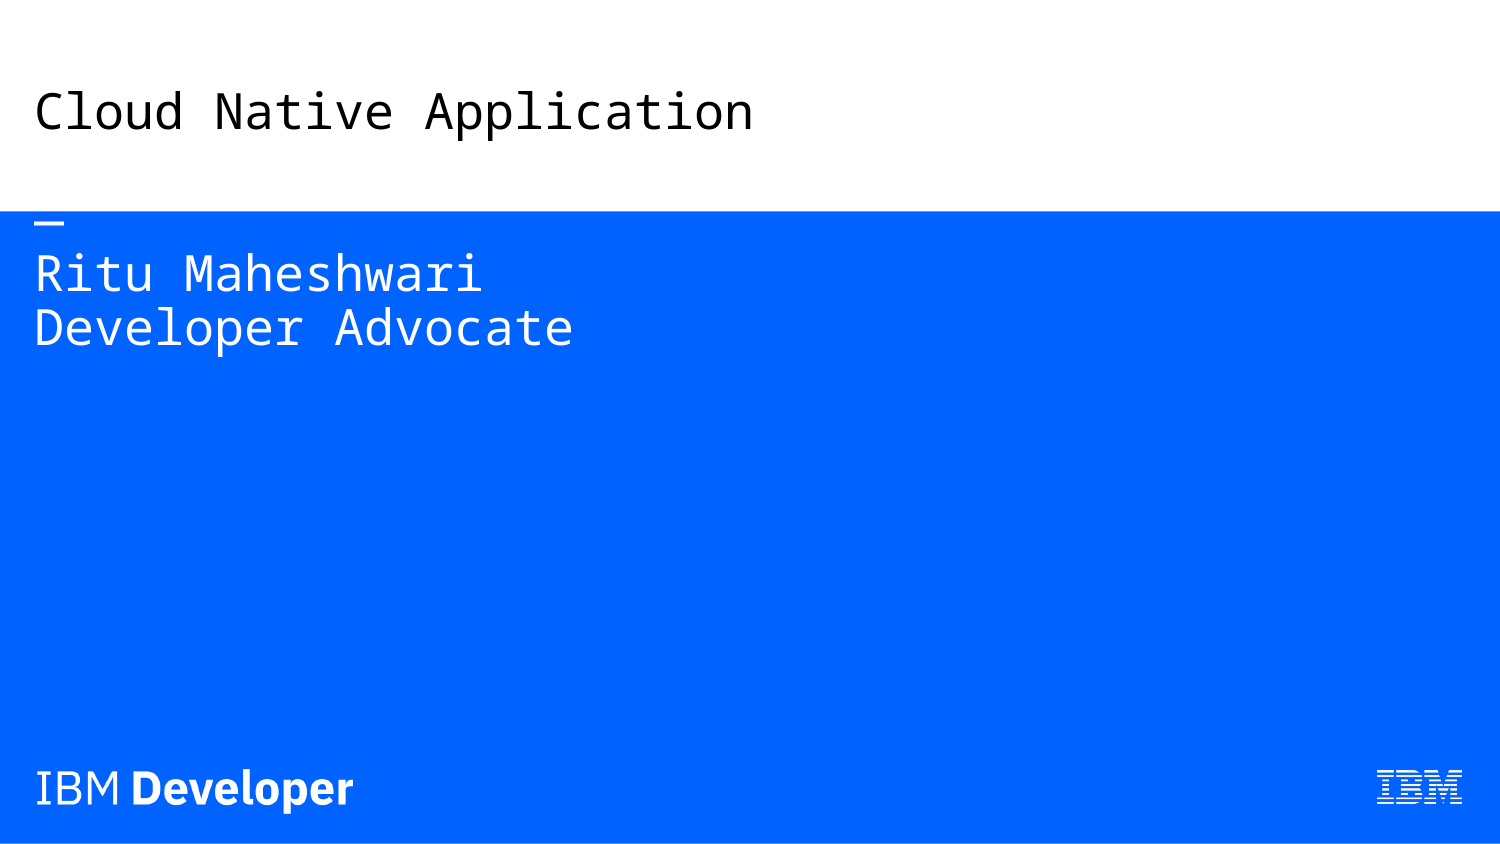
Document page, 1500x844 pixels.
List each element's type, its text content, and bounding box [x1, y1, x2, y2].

title Cloud Native Application — Ritu Maheshwari Developer Advocate [34, 32, 1112, 739]
picture [1377, 770, 1462, 804]
picture [37, 769, 353, 814]
